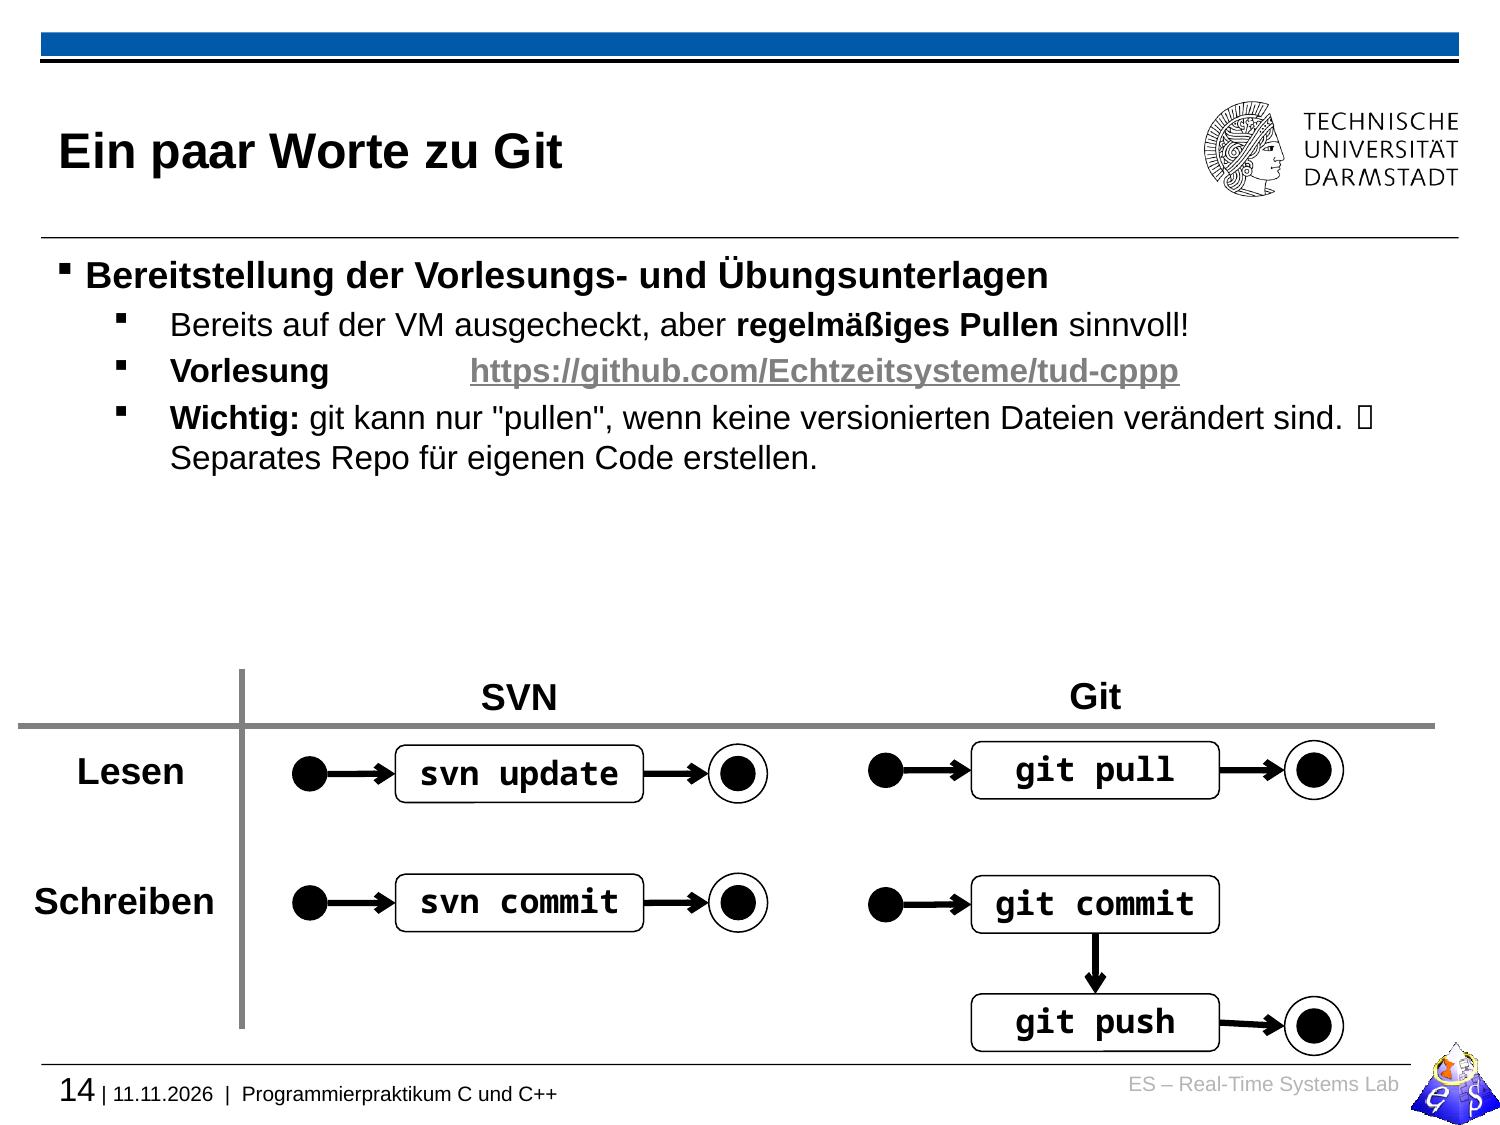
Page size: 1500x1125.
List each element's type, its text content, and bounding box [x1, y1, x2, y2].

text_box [867, 740, 1344, 800]
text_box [291, 872, 768, 933]
title Ein paar Worte zu Git [58, 80, 1187, 218]
text_box Git [1054, 668, 1137, 723]
list Bereitstellung der Vorlesungs- und Übungsunterlagen Bereits auf der VM ausgecheckt, aber regelmäßiges Pullen sinnvoll! Vorlesung https://github.com/Echtzeitsysteme/tud-cppp Wichtig: git kann nur "pullen", wenn keine versionierten Dateien verändert sind.  Separates Repo für eigenen Code erstellen. [41, 243, 1459, 669]
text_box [291, 743, 768, 804]
text_box Schreiben [18, 873, 230, 931]
text_box SVN [465, 669, 573, 723]
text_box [867, 875, 1344, 1056]
picture [1187, 84, 1483, 214]
text_box Lesen [61, 743, 200, 800]
picture [1411, 1041, 1500, 1125]
